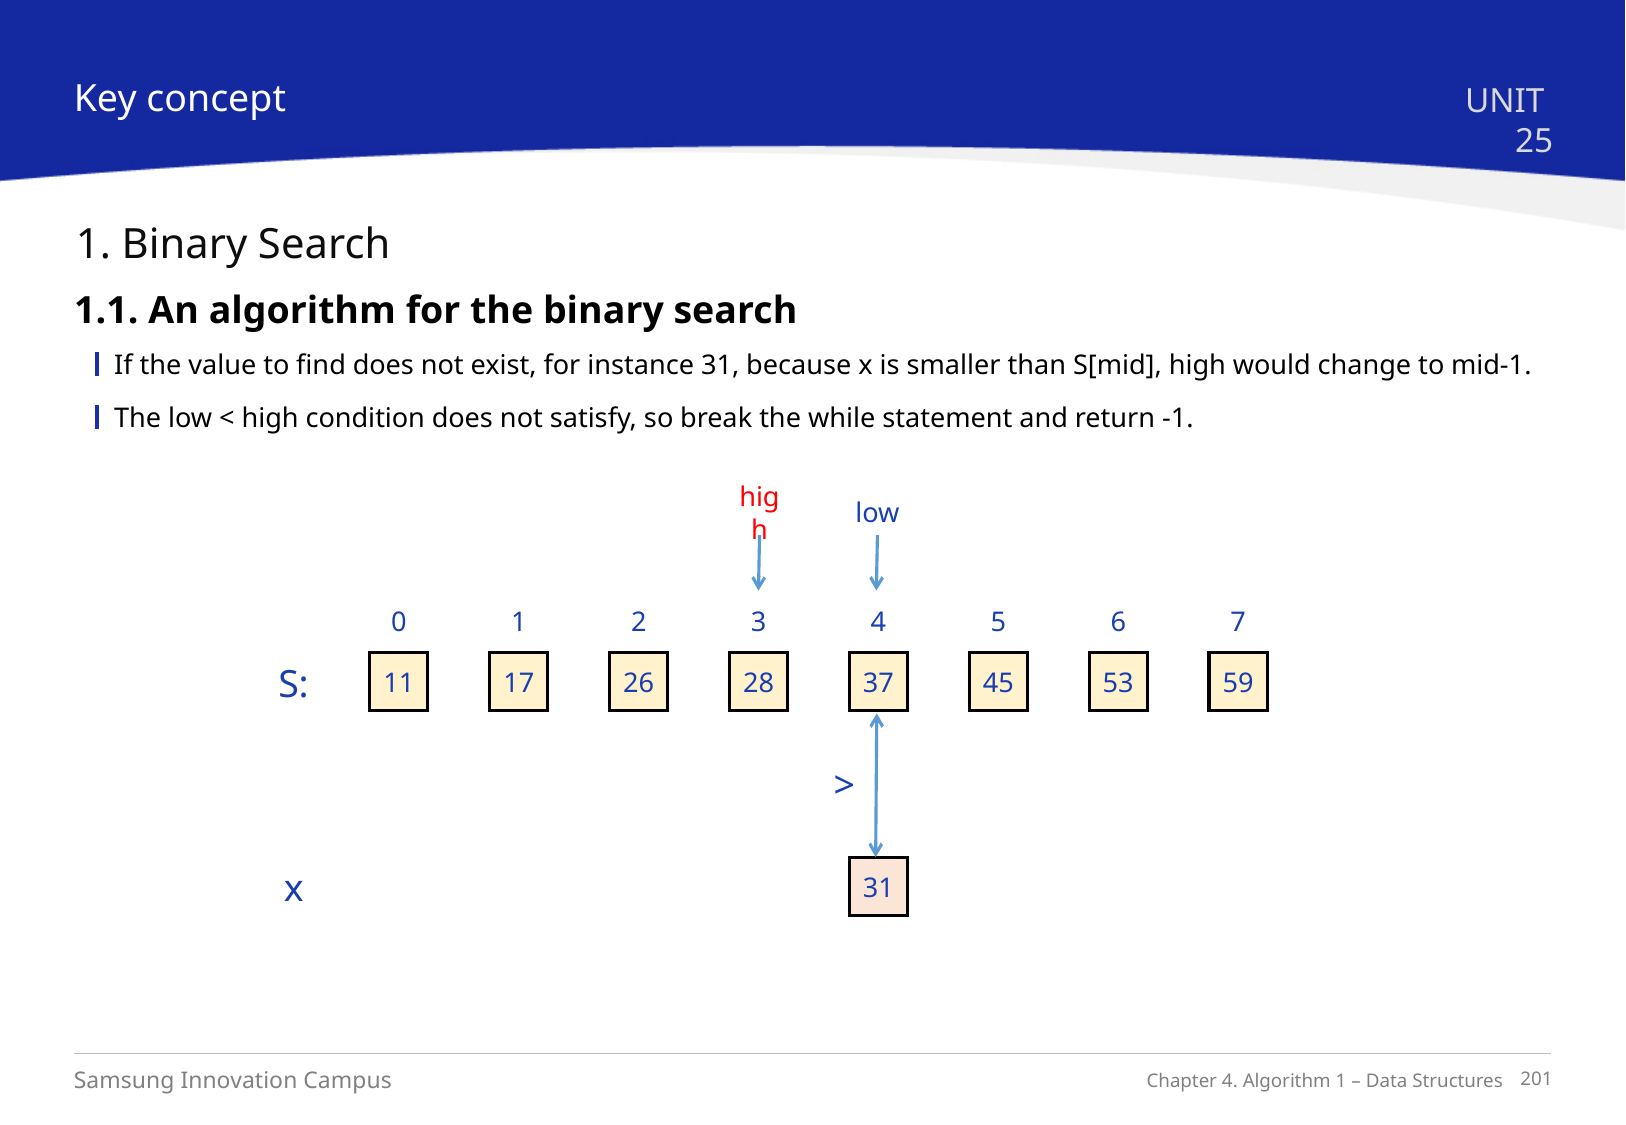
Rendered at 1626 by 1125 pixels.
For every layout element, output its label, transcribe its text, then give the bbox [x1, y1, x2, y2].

picture [0, 0, 1625, 1125]
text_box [262, 489, 1268, 918]
text_box Key concept [73, 73, 981, 120]
text_box UNIT 25 [1422, 78, 1554, 159]
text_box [59, 216, 1554, 339]
text_box If the value to find does not exist, for instance 31, because x is smaller than S[mid], high would change to mid-1. The low < high condition does not satisfy, so break the while statement and return -1. [94, 346, 1554, 434]
